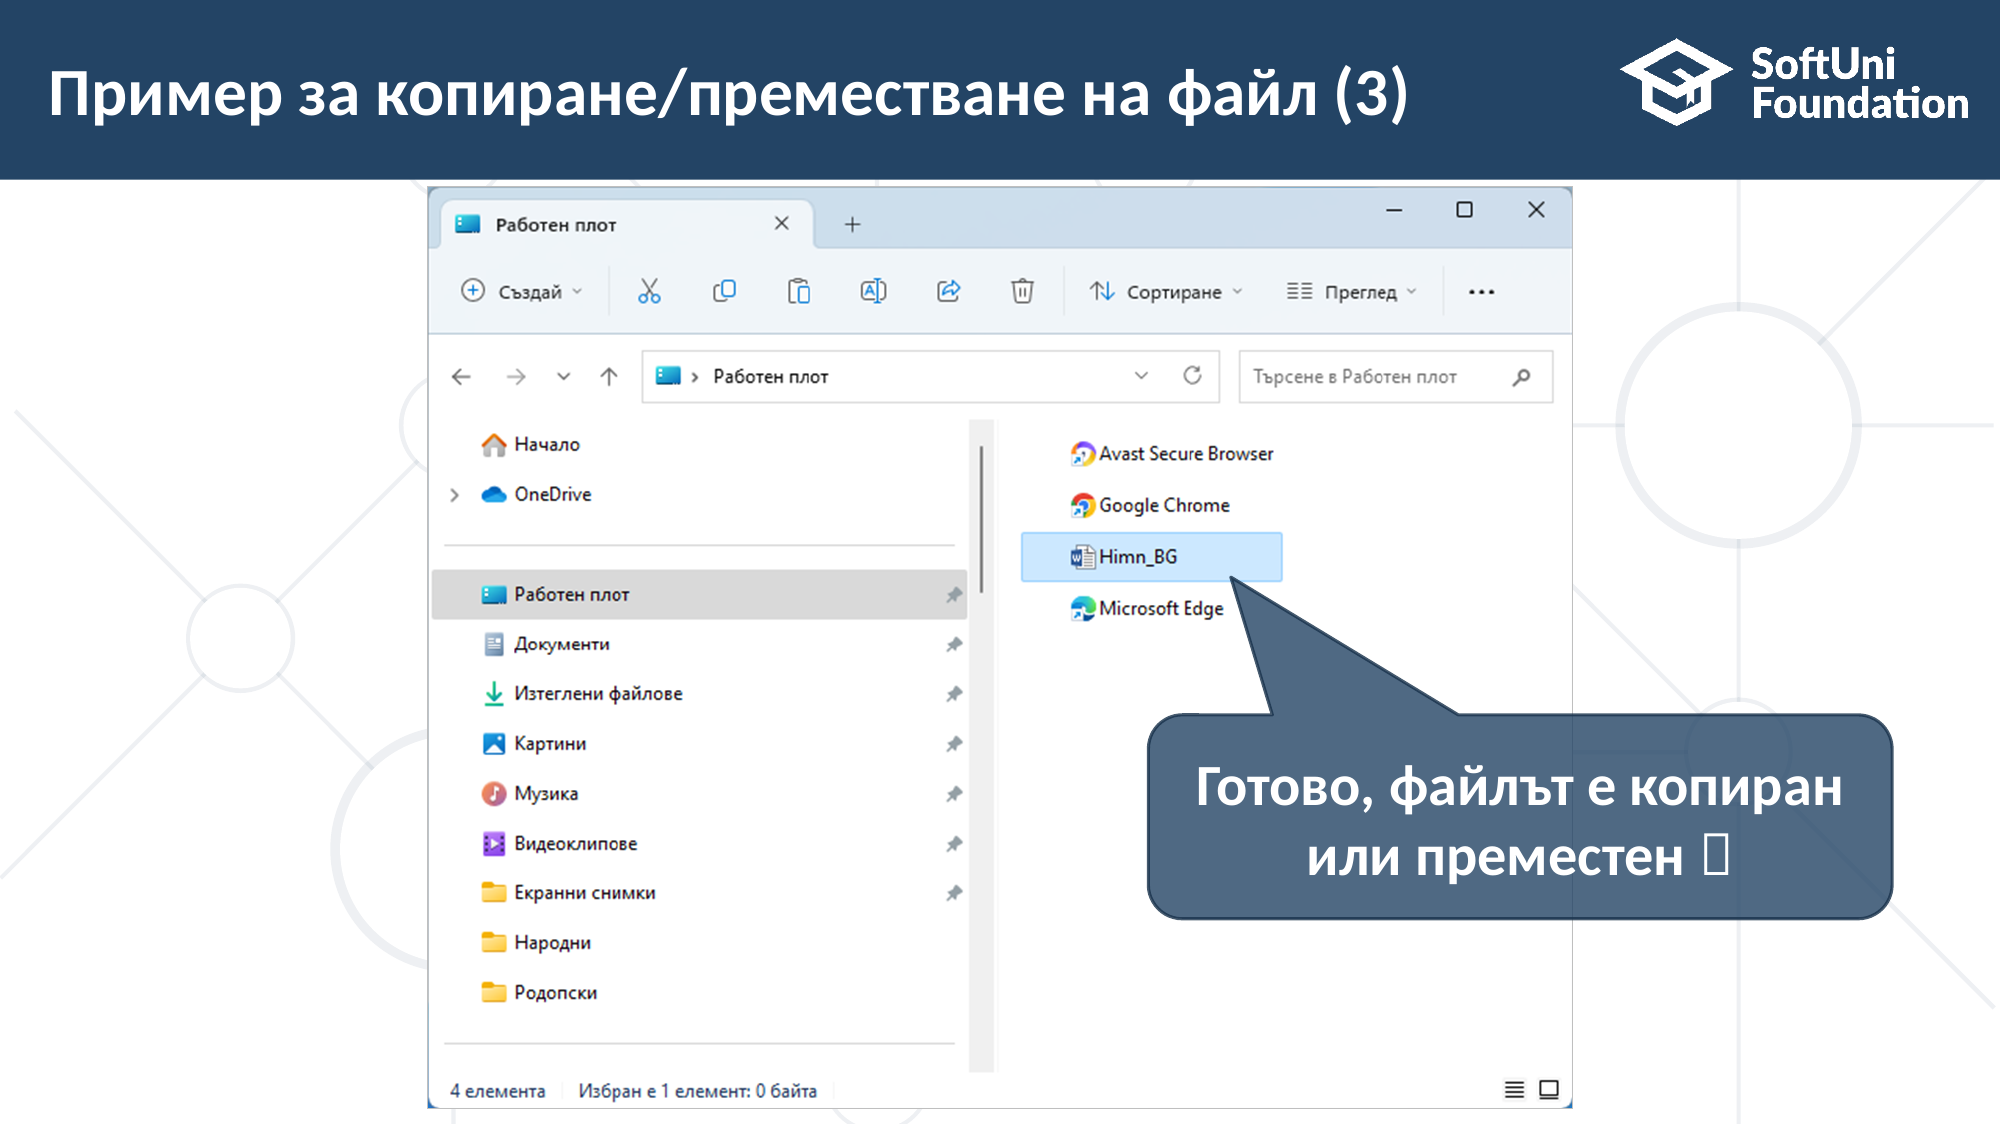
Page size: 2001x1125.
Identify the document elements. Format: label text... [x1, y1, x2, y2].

text_box Готово, файлът е копиран или преместен  [1579, 712, 1895, 921]
title Пример за копиране/преместване на файл (3) [31, 16, 1591, 162]
picture [426, 186, 1574, 1109]
picture [1619, 38, 1968, 126]
